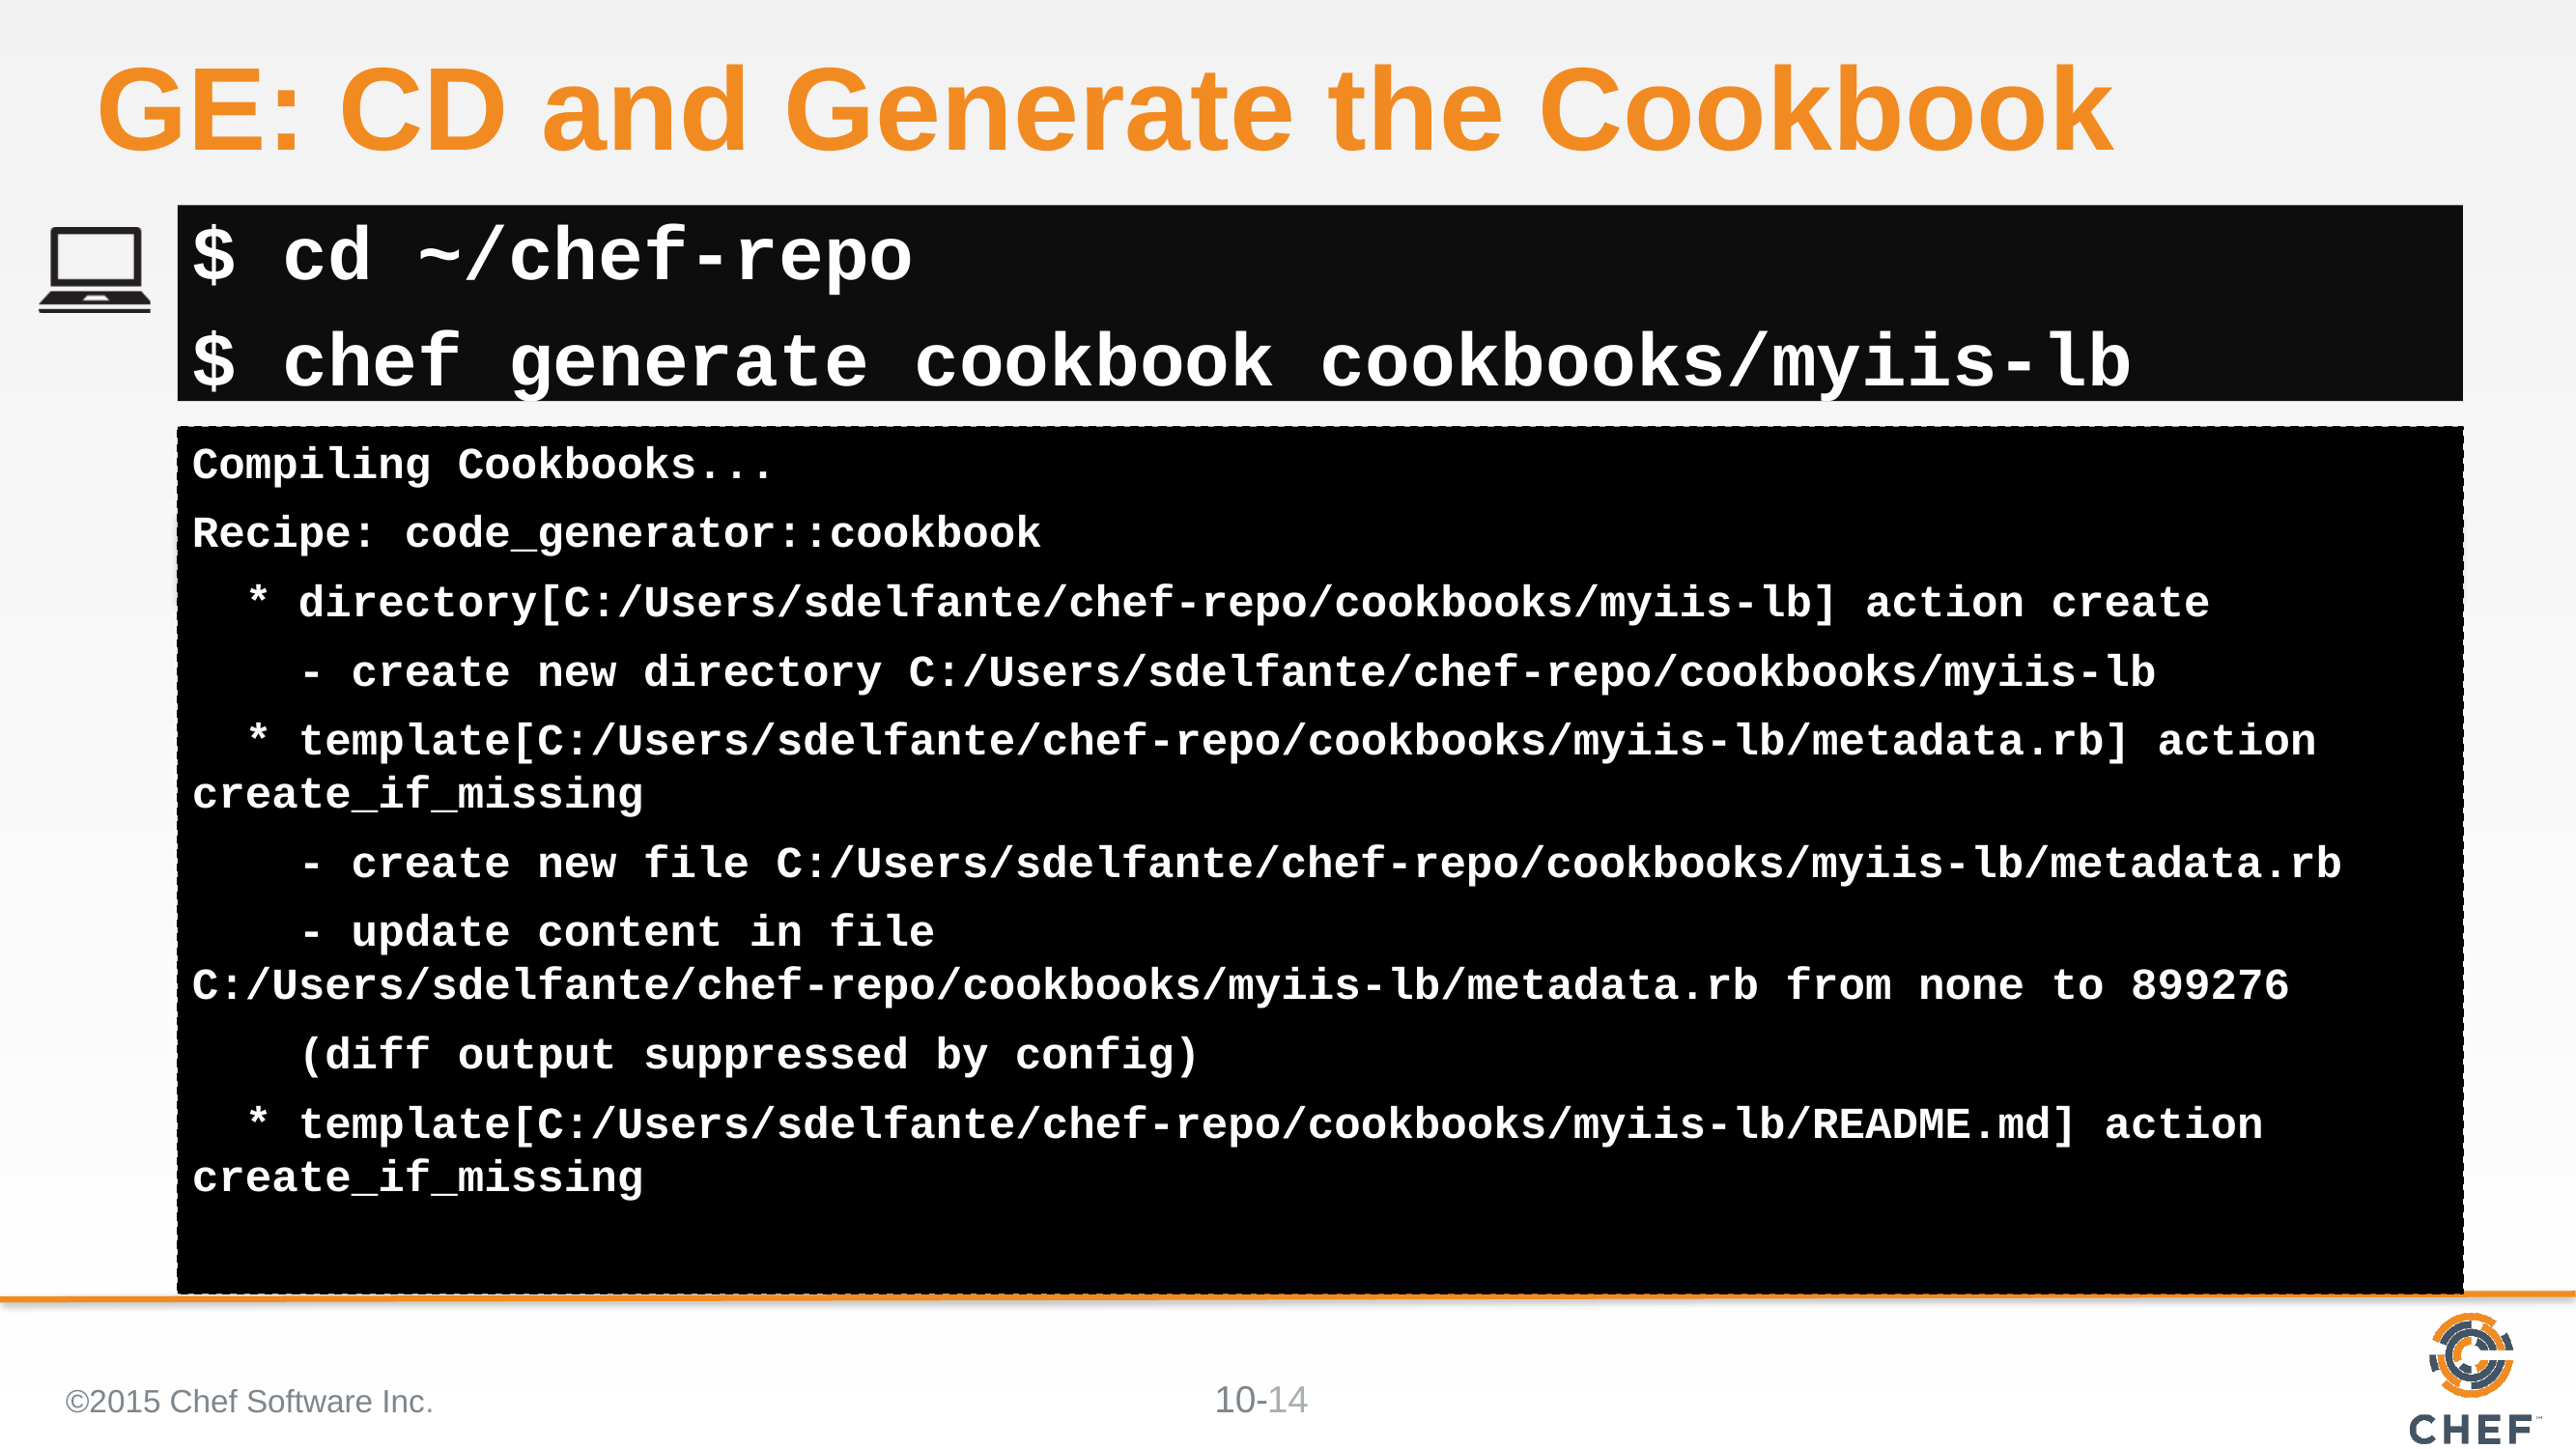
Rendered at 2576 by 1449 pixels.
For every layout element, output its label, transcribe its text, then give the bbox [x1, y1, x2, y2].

list Compiling Cookbooks... Recipe: code_generator::cookbook * directory[C:/Users/sdelfante/chef-repo/cookbooks/myiis-lb] action create - create new directory C:/Users/sdelfante/chef-repo/cookbooks/myiis-lb * template[C:/Users/sdelfante/chef-repo/cookbooks/myiis-lb/metadata.rb] action create_if_missing - create new file C:/Users/sdelfante/chef-repo/cookbooks/myiis-lb/metadata.rb - update content in file C:/Users/sdelfante/chef-repo/cookbooks/myiis-lb/metadata.rb from none to 899276 (diff output suppressed by config) * template[C:/Users/sdelfante/chef-repo/cookbooks/myiis-lb/README.md] action create_if_missing [177, 426, 2464, 1294]
title GE: CD and Generate the Cookbook [96, 48, 2463, 180]
slide_number 14 [998, 1359, 1578, 1437]
footer ©2015 Chef Software Inc. [51, 1359, 952, 1440]
list $ cd ~/chef-repo $ chef generate cookbook cookbooks/myiis-lb [177, 205, 2463, 402]
picture [2399, 1297, 2550, 1449]
